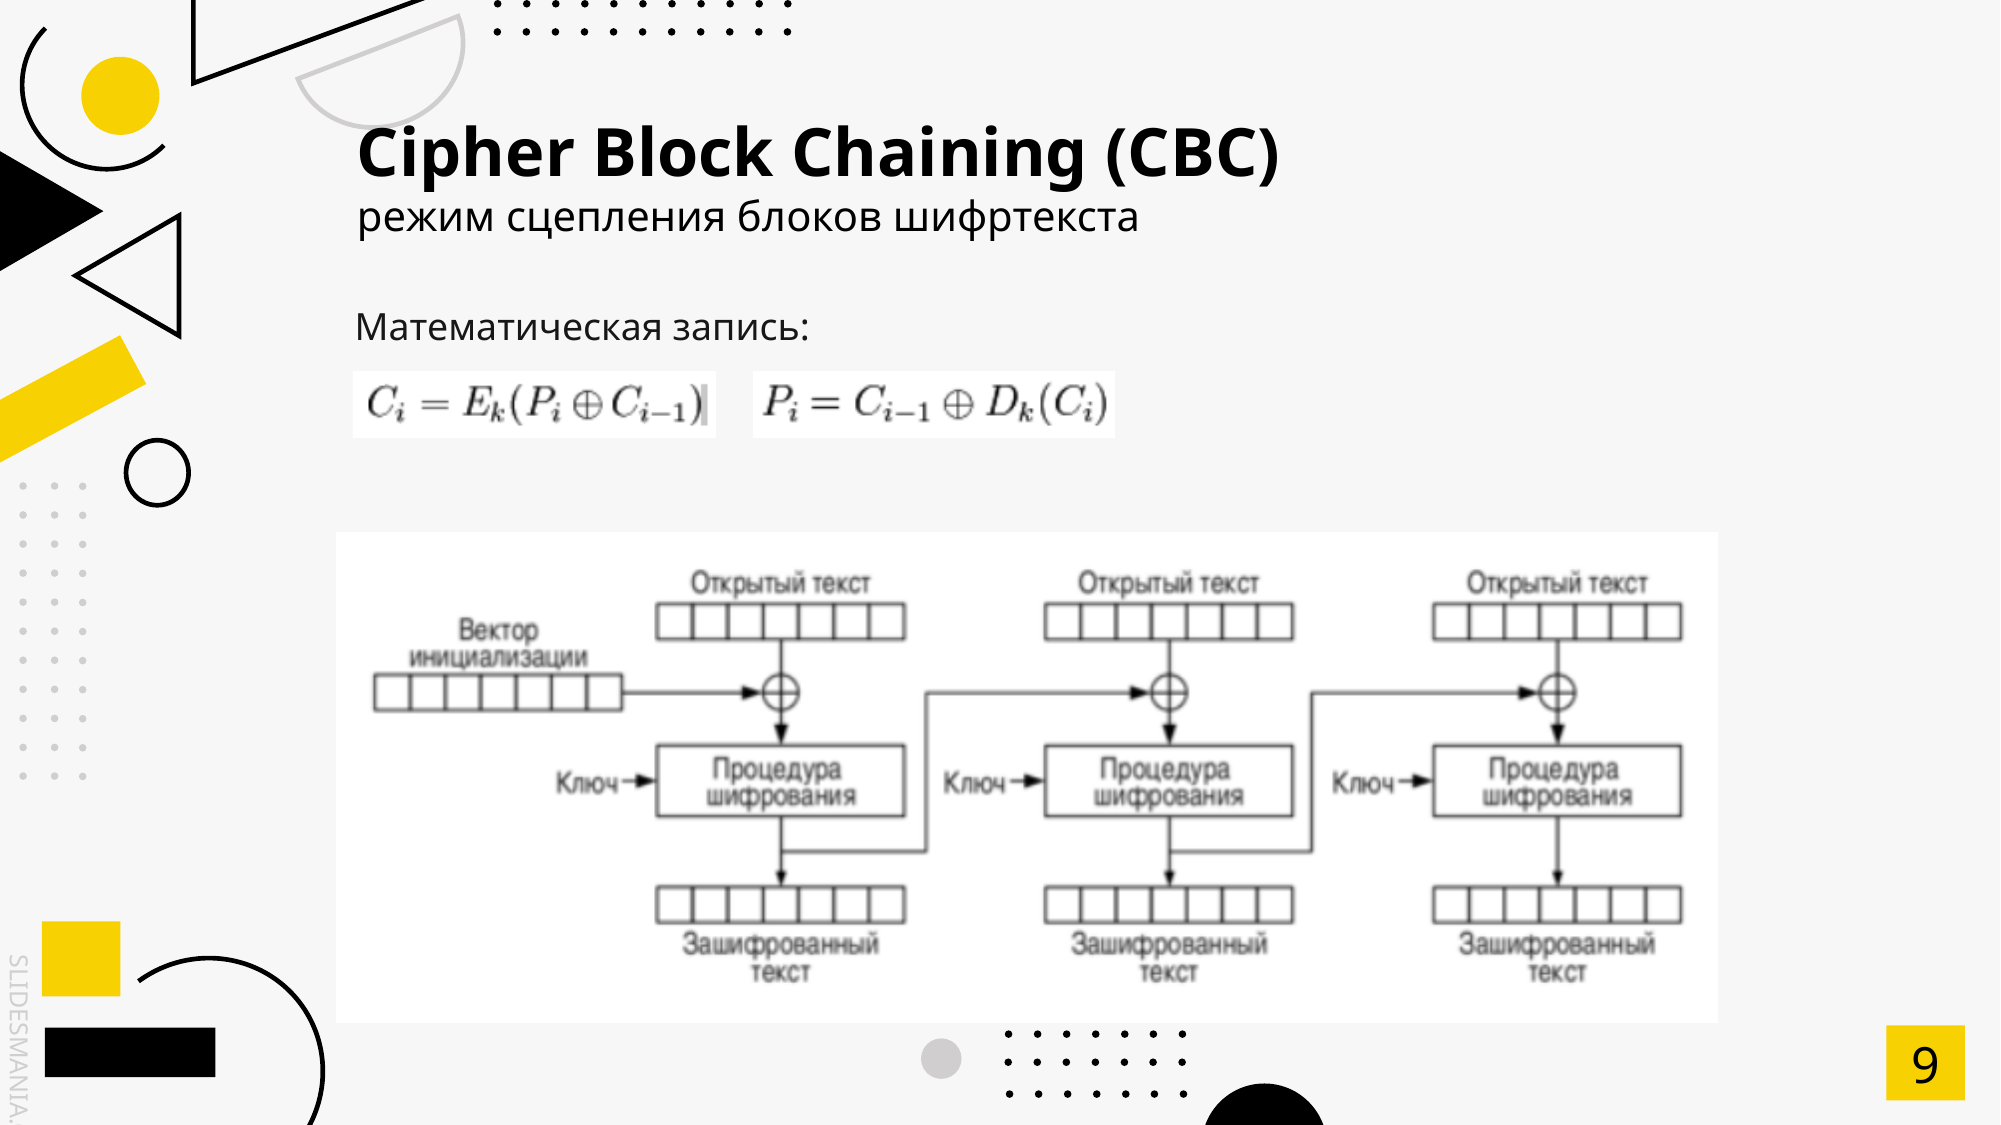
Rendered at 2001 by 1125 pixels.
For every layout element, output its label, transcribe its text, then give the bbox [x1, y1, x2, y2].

title Cipher Block Chaining (CBC) режим сцепления блоков шифртекста [336, 89, 1929, 269]
text_box 9 [1885, 1025, 1966, 1101]
picture [336, 531, 1718, 1023]
picture [352, 371, 717, 438]
picture [753, 371, 1115, 438]
